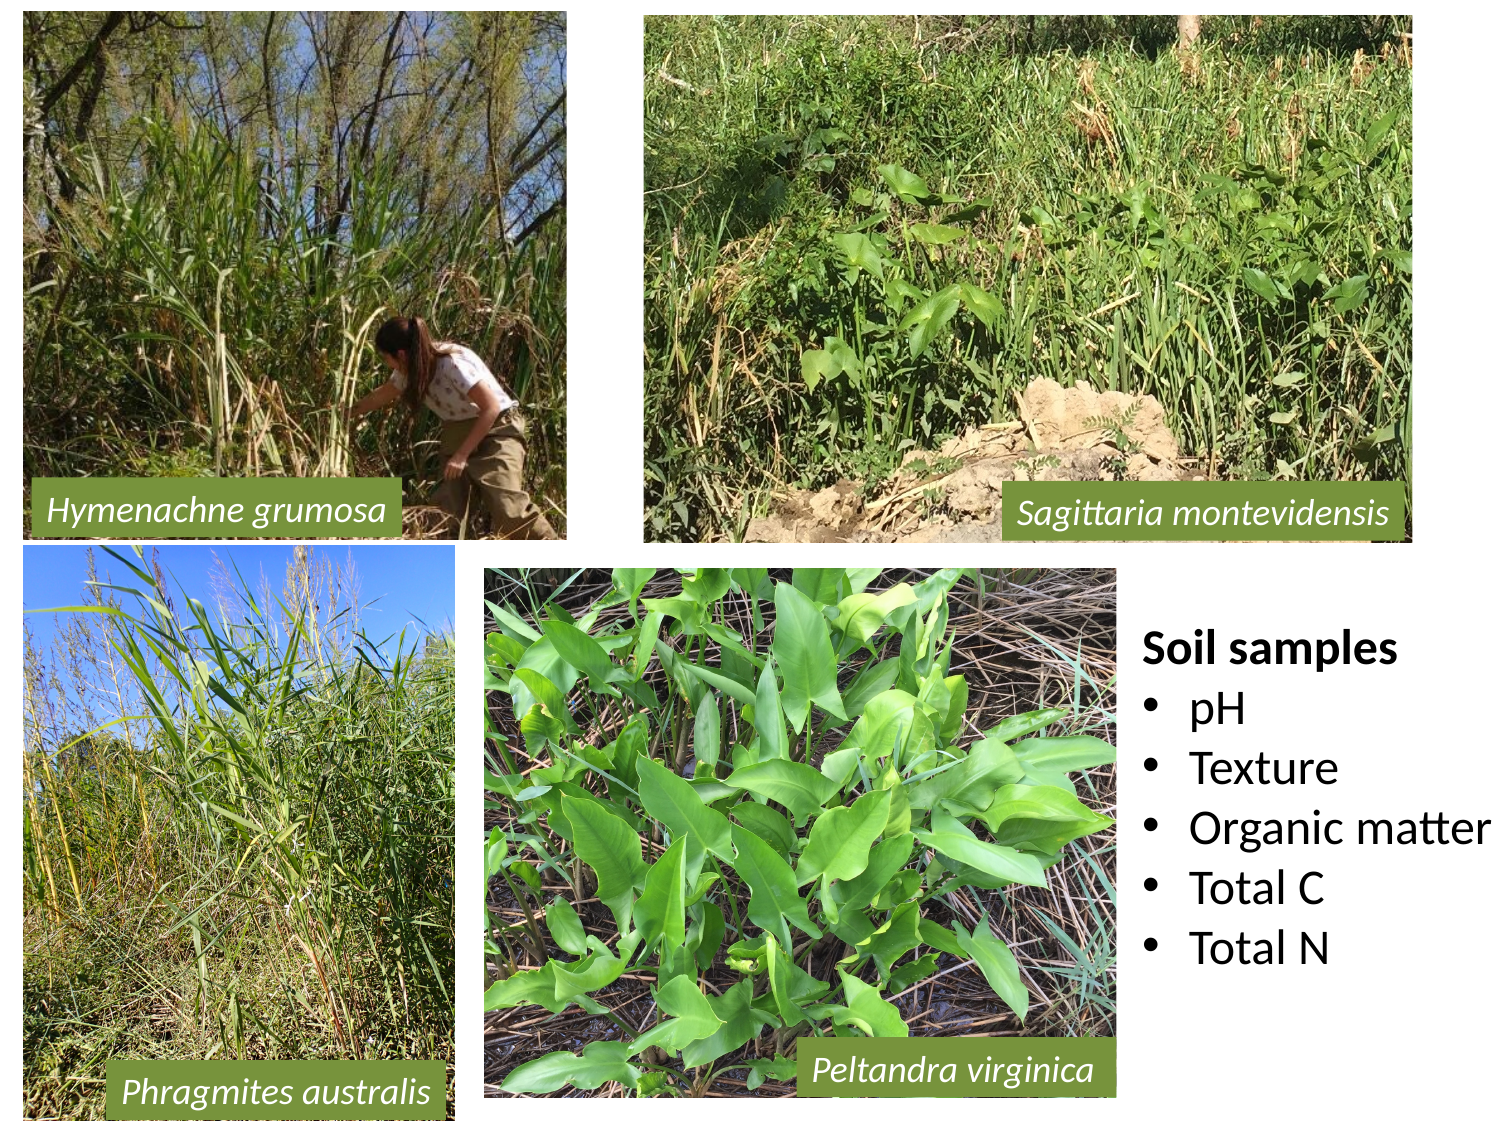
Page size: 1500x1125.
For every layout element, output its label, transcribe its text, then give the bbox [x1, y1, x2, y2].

text_box Soil samples pH Texture Organic matter Total C Total N [1127, 607, 1500, 1042]
picture [483, 568, 1117, 1099]
picture [643, 15, 1413, 543]
picture [22, 545, 455, 1121]
picture [22, 11, 567, 540]
